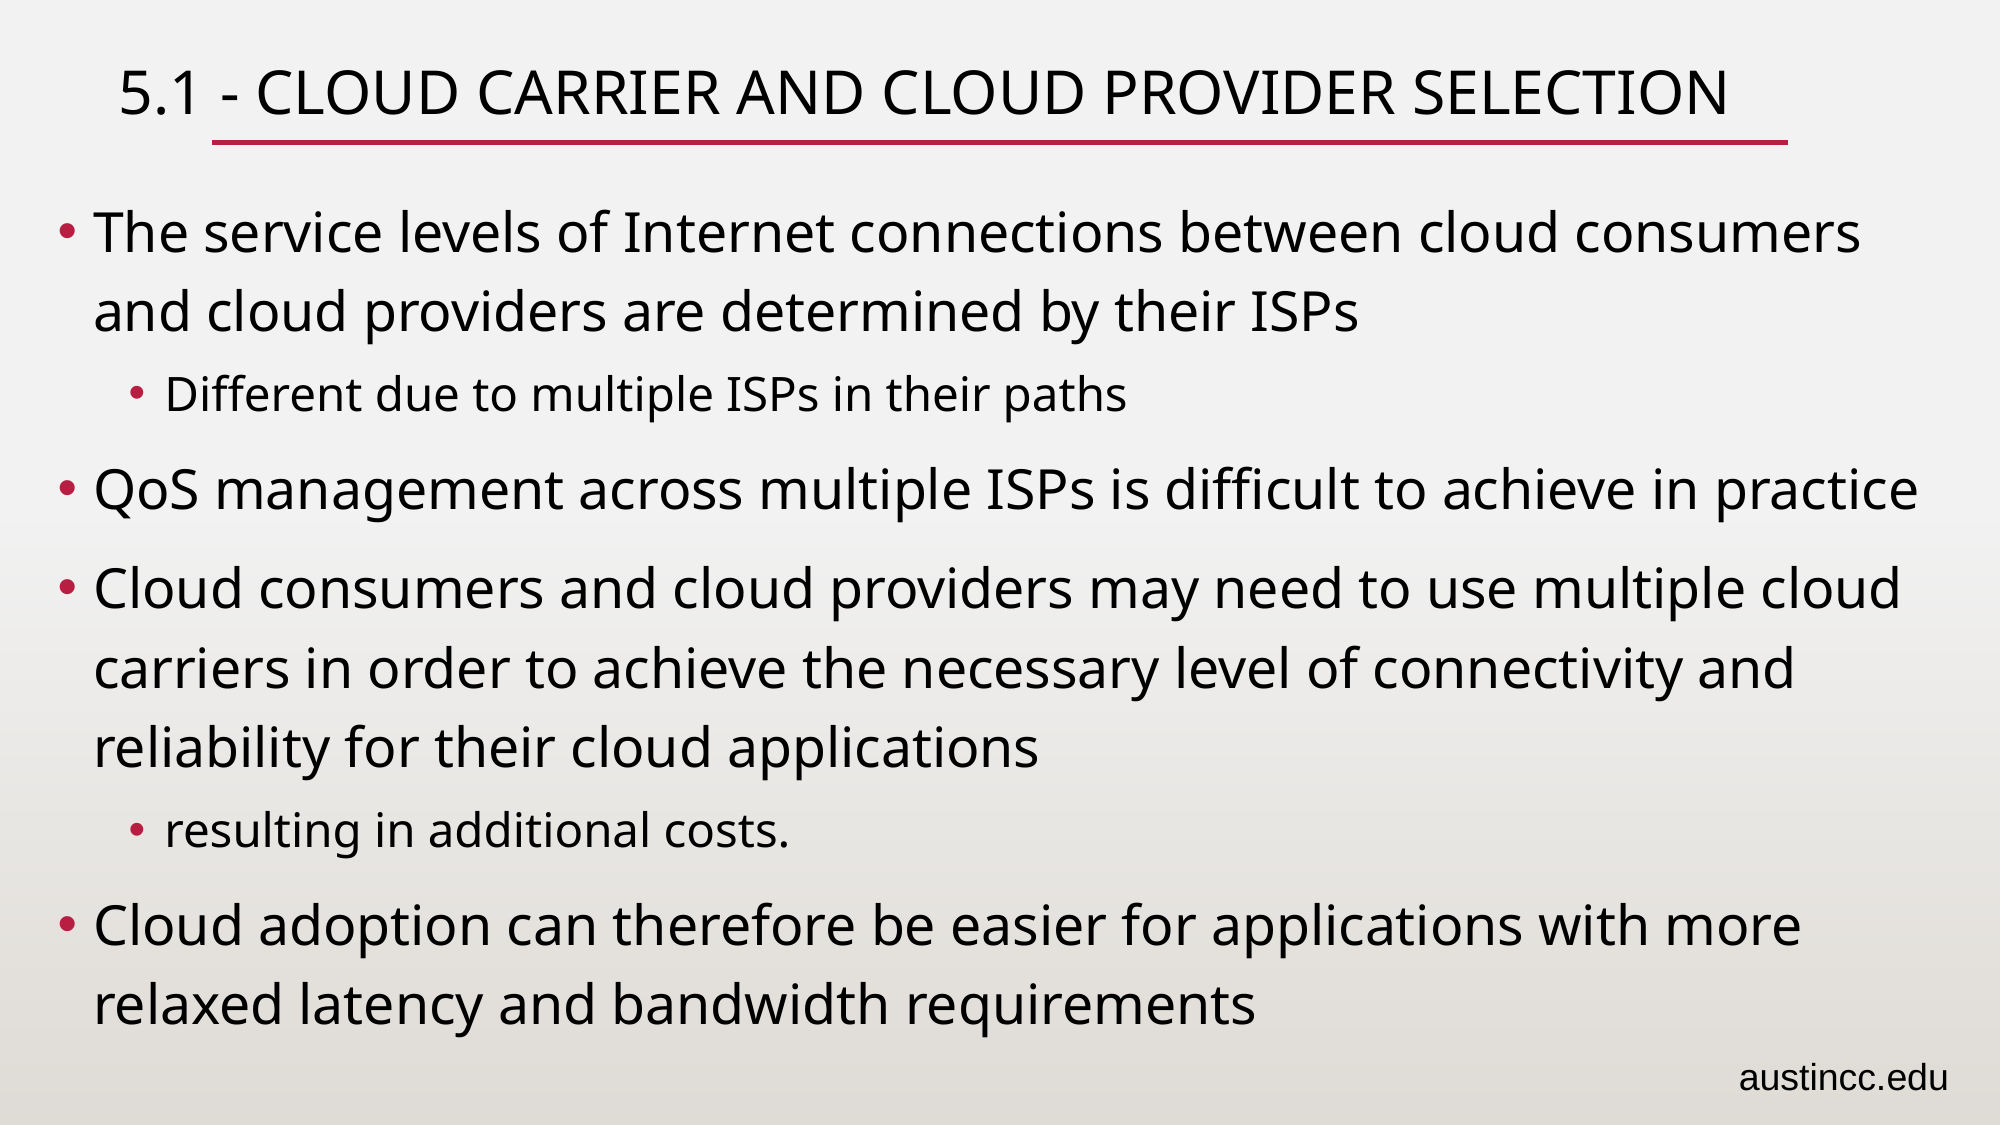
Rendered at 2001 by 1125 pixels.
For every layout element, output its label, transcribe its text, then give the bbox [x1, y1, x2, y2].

title 5.1 - Cloud Carrier and Cloud Provider Selection [42, 54, 1808, 137]
list The service levels of Internet connections between cloud consumers and cloud providers are determined by their ISPs Different due to multiple ISPs in their paths QoS management across multiple ISPs is difficult to achieve in practice Cloud consumers and cloud providers may need to use multiple cloud carriers in order to achieve the necessary level of connectivity and reliability for their cloud applications resulting in additional costs. Cloud adoption can therefore be easier for applications with more relaxed latency and bandwidth requirements [42, 176, 1955, 1071]
